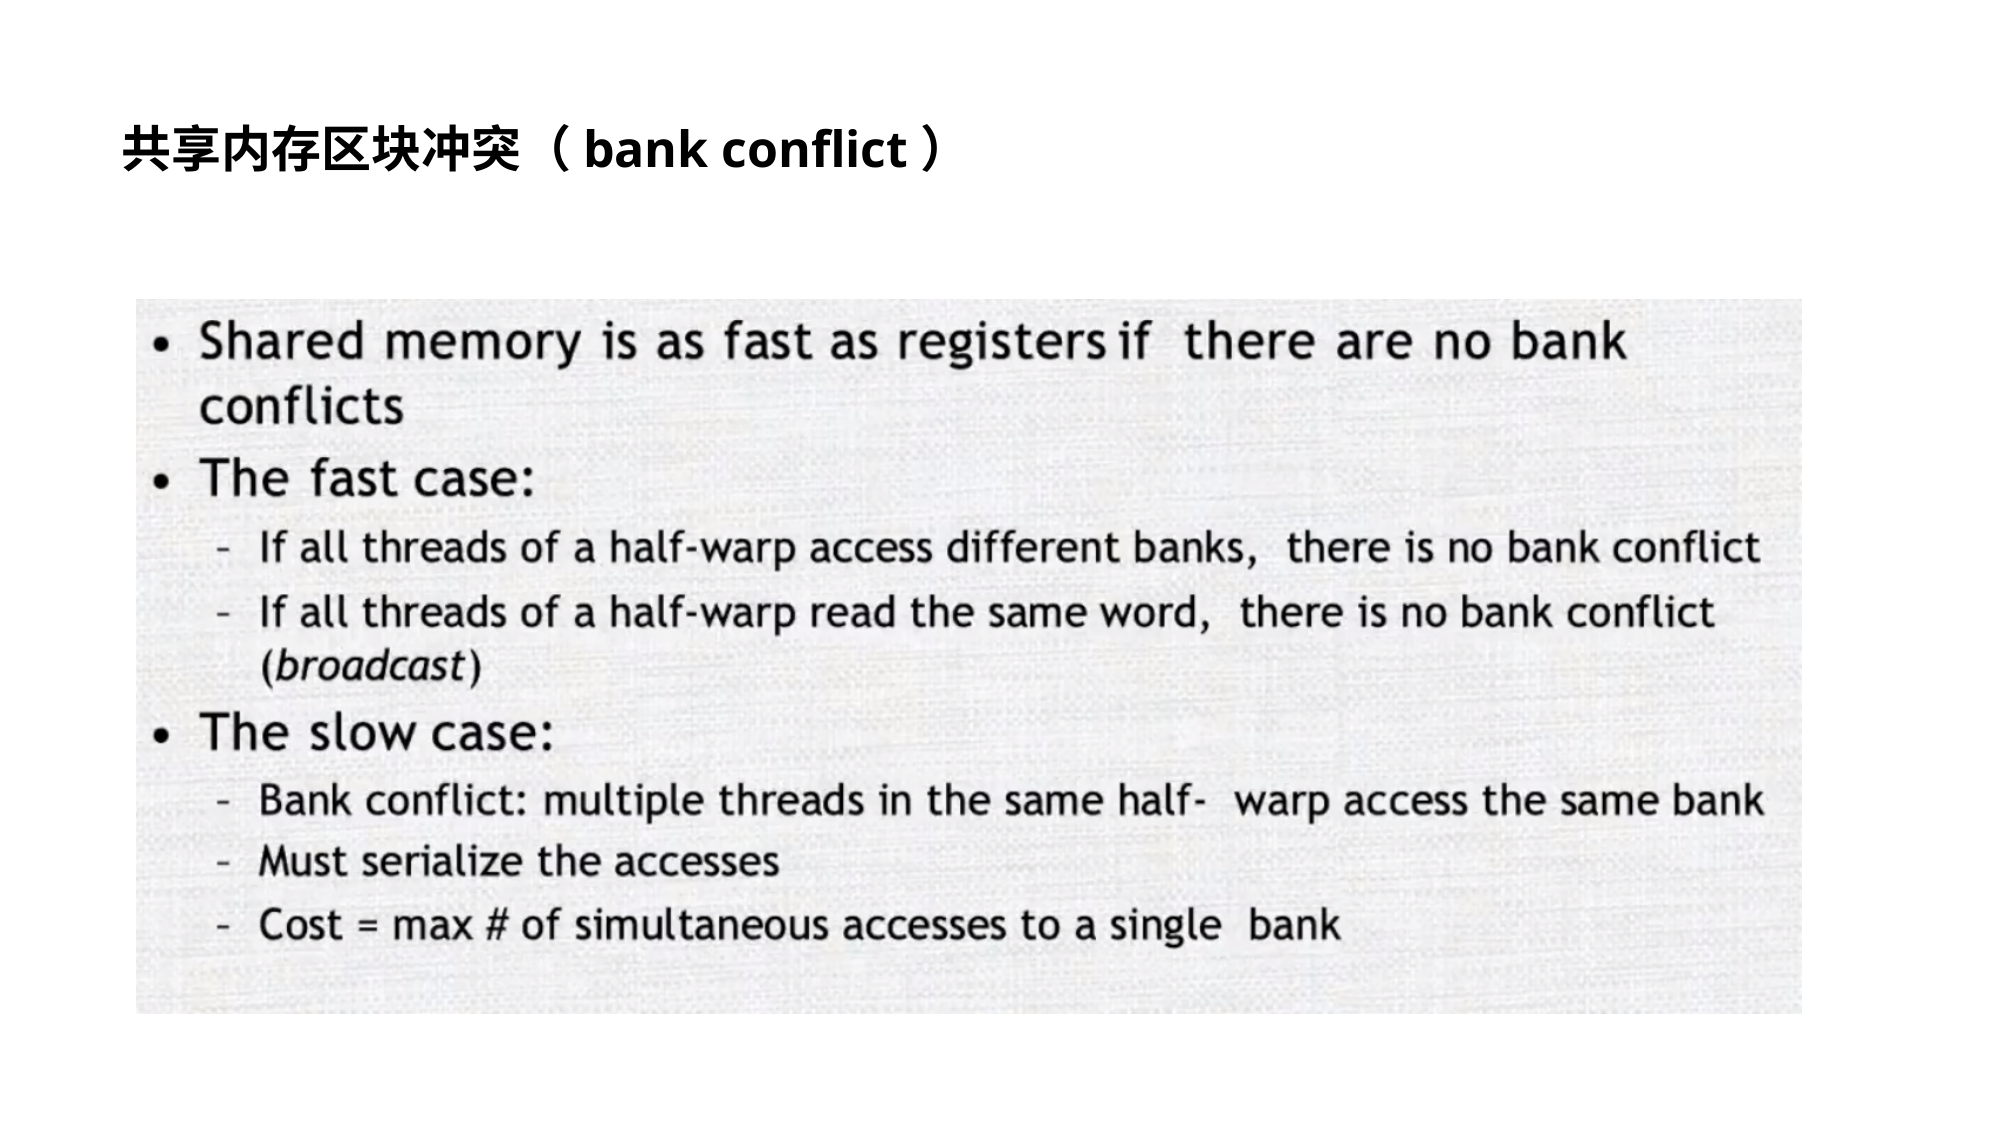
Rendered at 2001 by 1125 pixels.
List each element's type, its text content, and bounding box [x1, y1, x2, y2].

title 共享内存区块冲突（bank conflict） [106, 42, 1832, 260]
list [135, 299, 1802, 1014]
